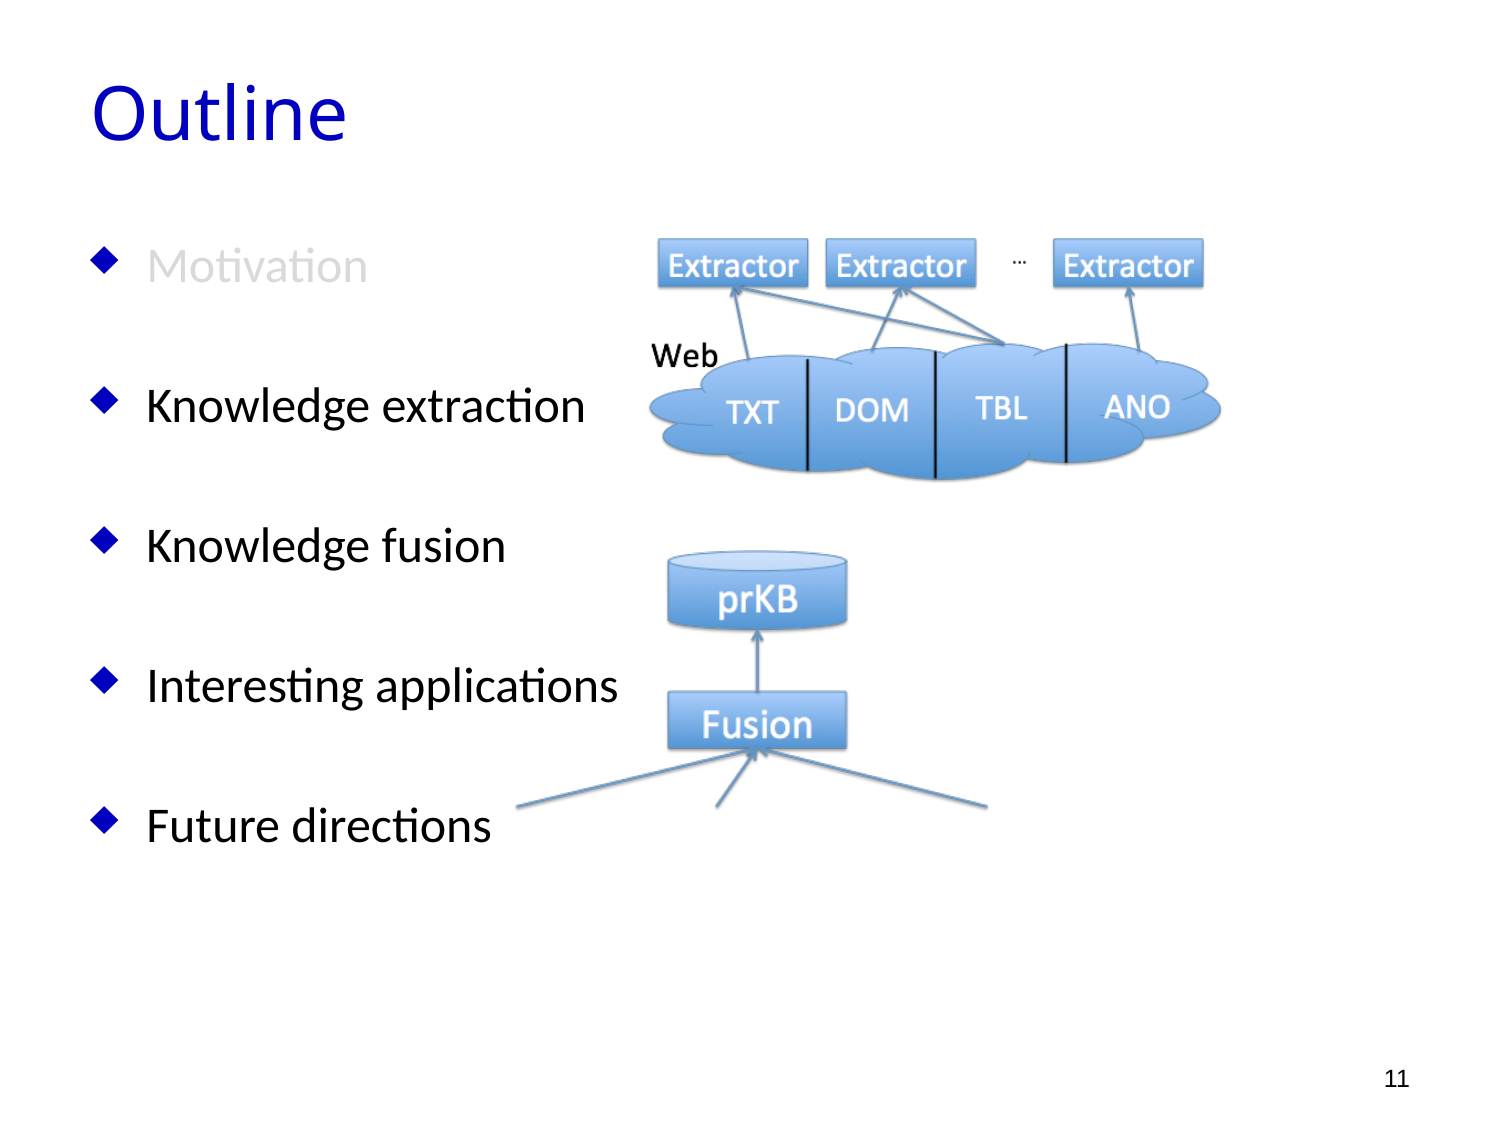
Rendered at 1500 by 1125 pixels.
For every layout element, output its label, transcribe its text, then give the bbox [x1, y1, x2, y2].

title Outline [74, 45, 1426, 176]
picture [643, 237, 1226, 485]
picture [512, 549, 993, 816]
slide_number 11 [1074, 1025, 1425, 1100]
list Motivation Knowledge extraction Knowledge fusion Interesting applications Future directions [74, 224, 1500, 963]
